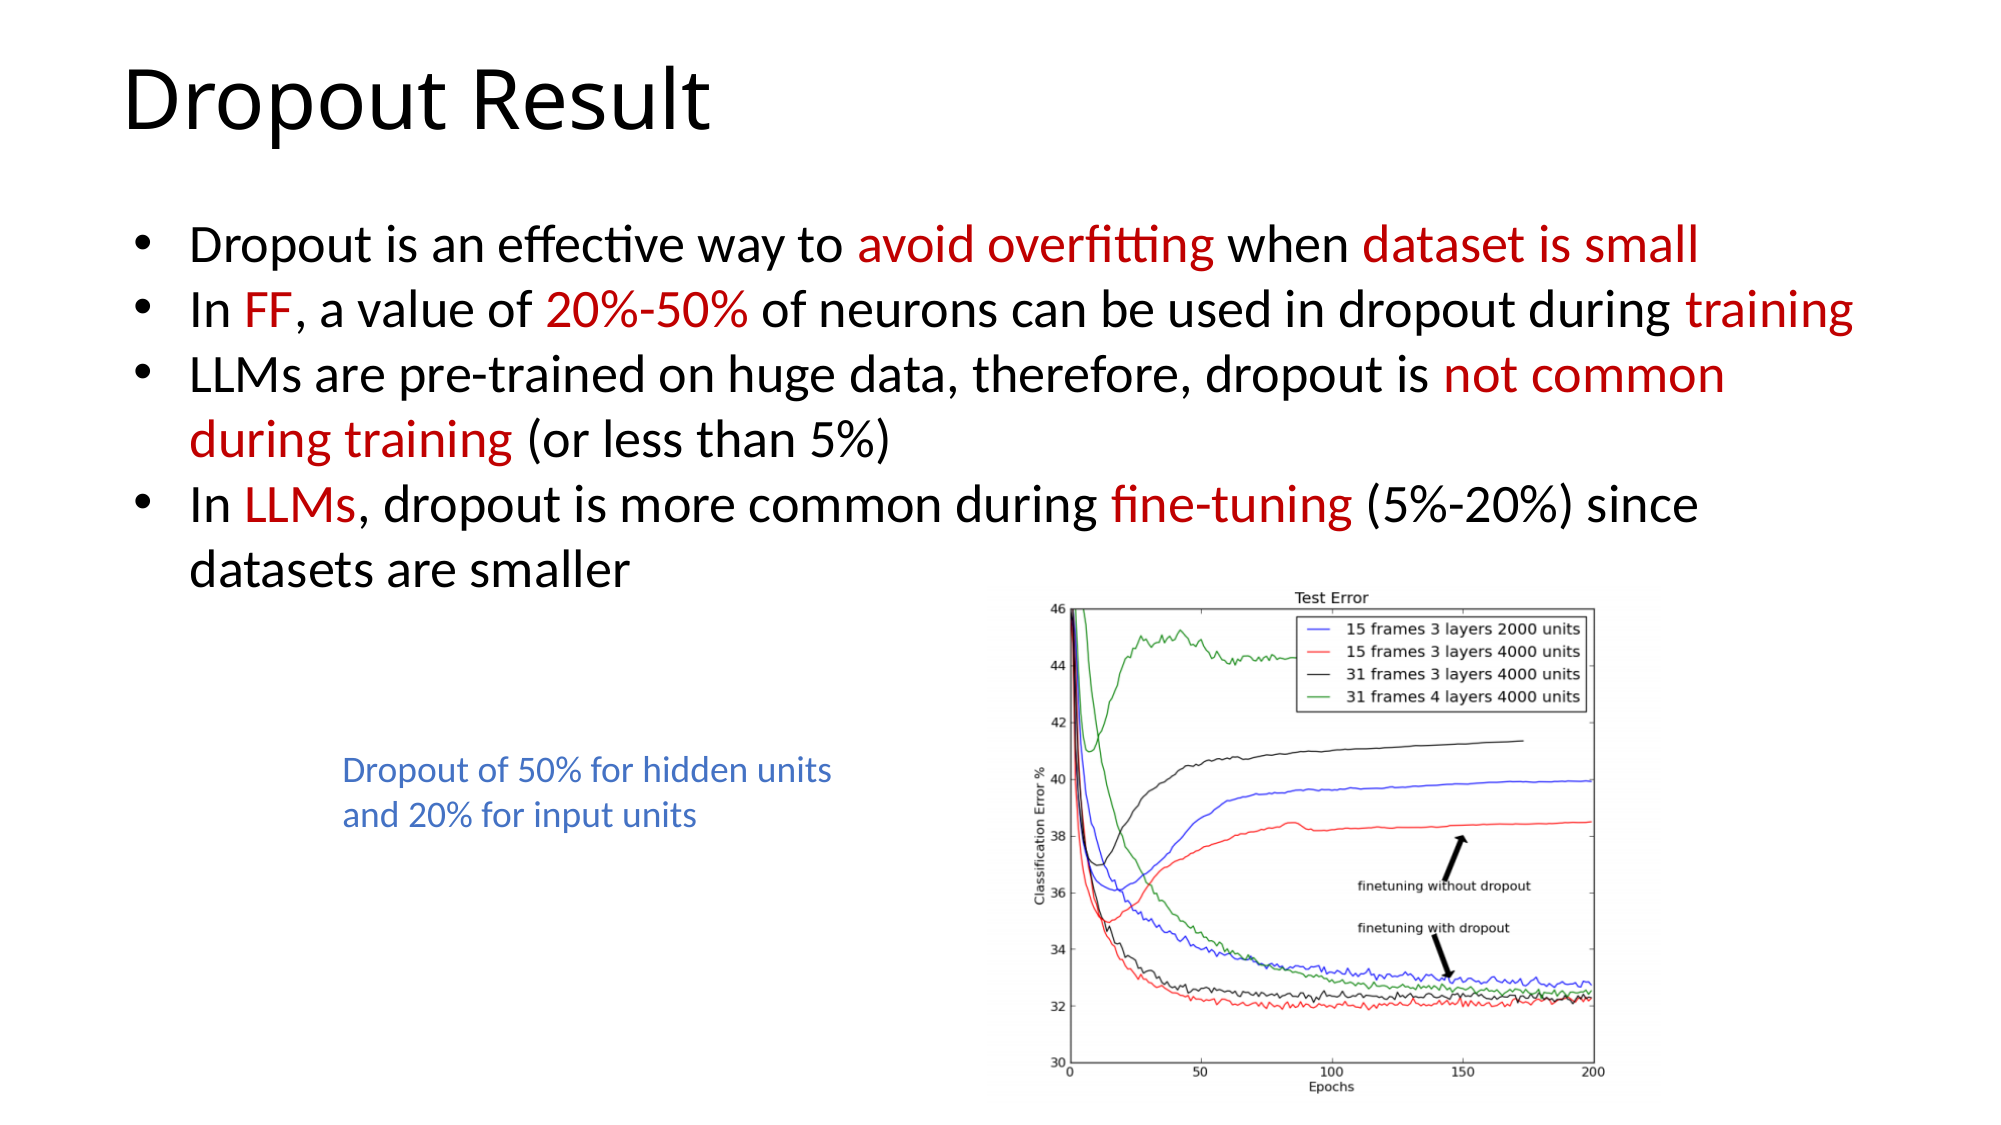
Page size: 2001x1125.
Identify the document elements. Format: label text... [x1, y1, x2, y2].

picture [987, 582, 1737, 1105]
title Dropout Result [106, 26, 1907, 179]
text_box Dropout of 50% for hidden units and 20% for input units [327, 737, 851, 843]
text_box Dropout is an effective way to avoid overfitting when dataset is small In FF, a value of 20%-50% of neurons can be used in dropout during training LLMs are pre-trained on huge data, therefore, dropout is not common during training (or less than 5%) In LLMs, dropout is more common during fine-tuning (5%-20%) since datasets are smaller [118, 201, 1895, 606]
